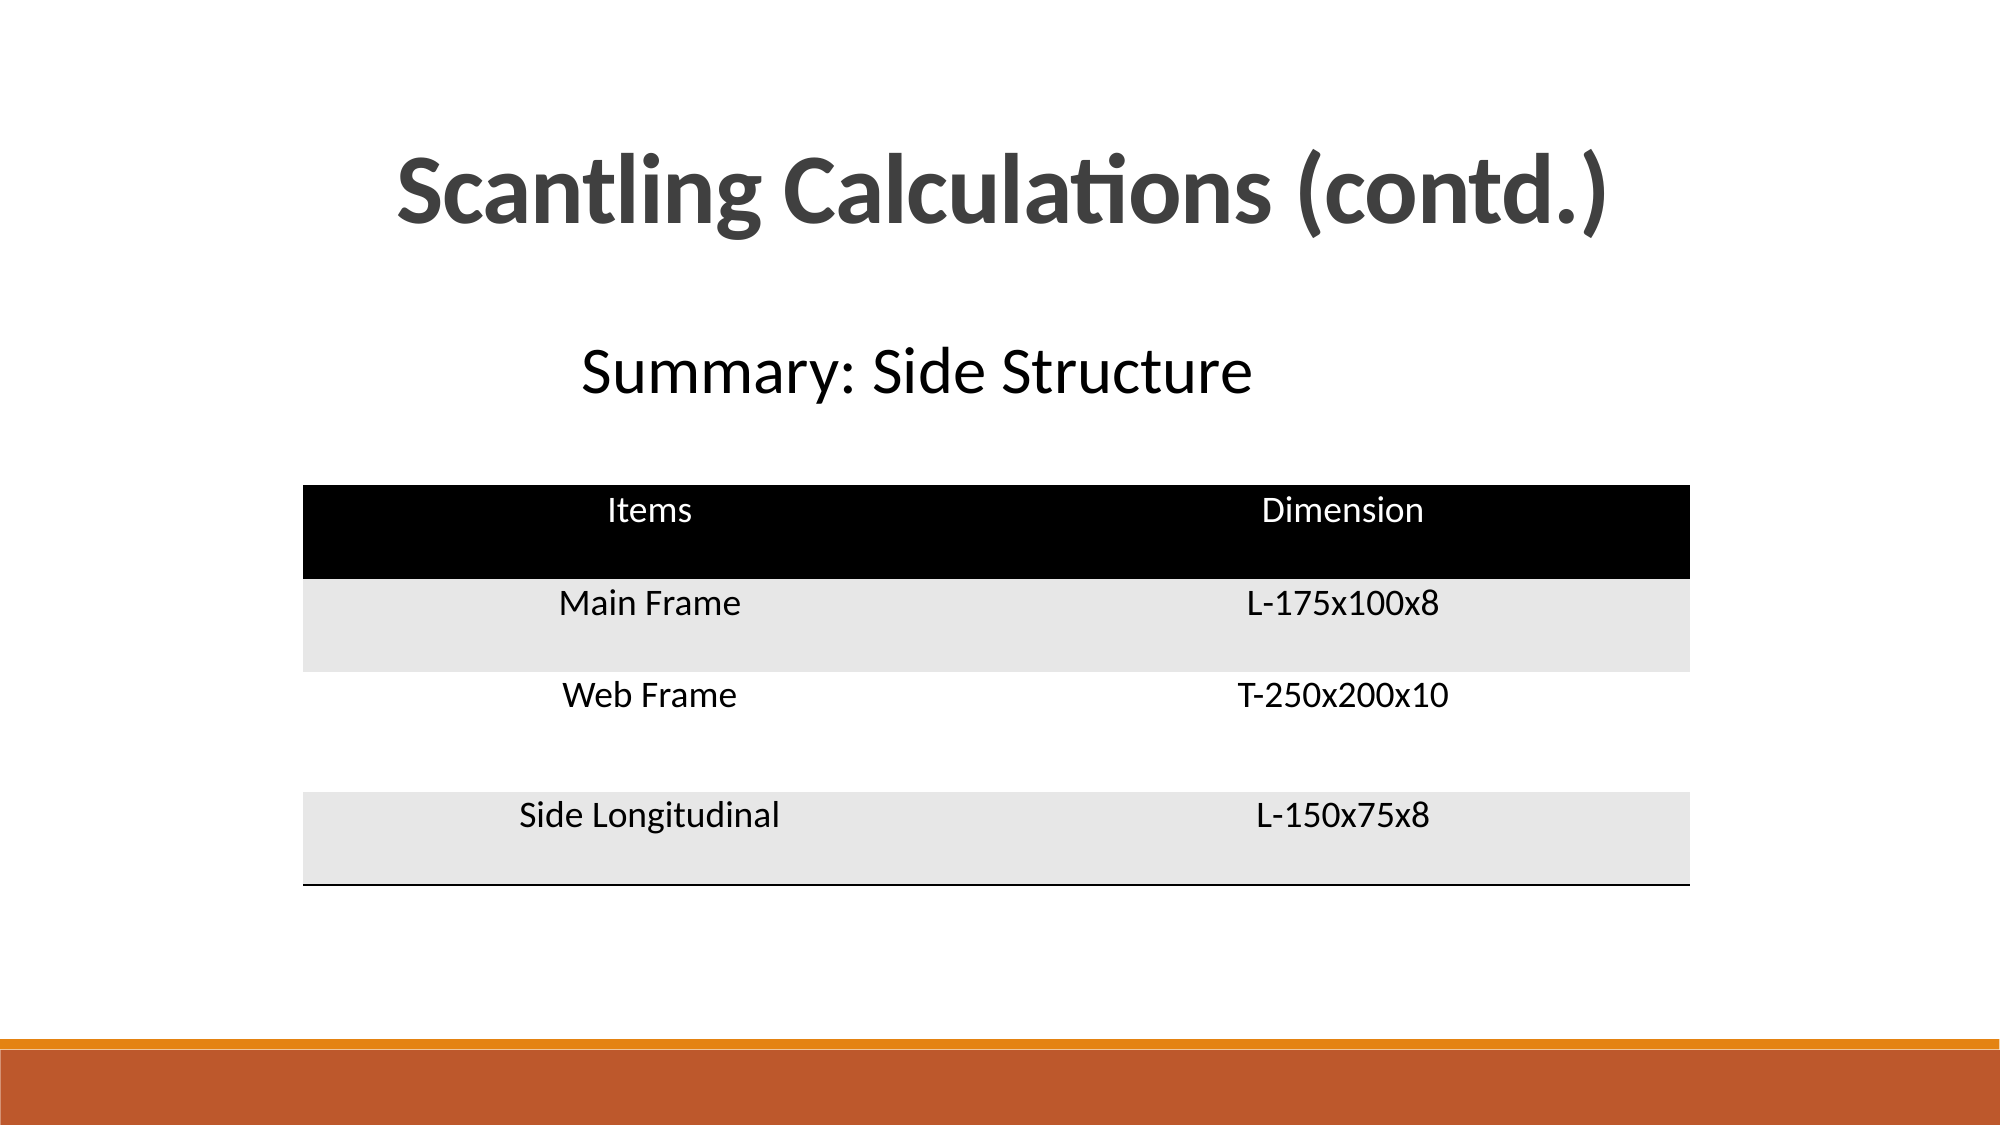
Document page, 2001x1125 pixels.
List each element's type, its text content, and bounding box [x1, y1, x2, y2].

table_cell Main Frame [303, 579, 997, 672]
table_cell Side Longitudinal [303, 792, 997, 884]
table_header Dimension [997, 487, 1690, 579]
text_box Summary: Side Structure [566, 279, 1270, 415]
text_box Scantling Calculations (contd.) [178, 135, 1829, 374]
table_cell L-150x75x8 [997, 792, 1690, 884]
table_cell Web Frame [303, 672, 997, 792]
table_header Items [303, 487, 997, 579]
table_cell T-250x200x10 [997, 672, 1690, 792]
table_cell L-175x100x8 [997, 579, 1690, 672]
